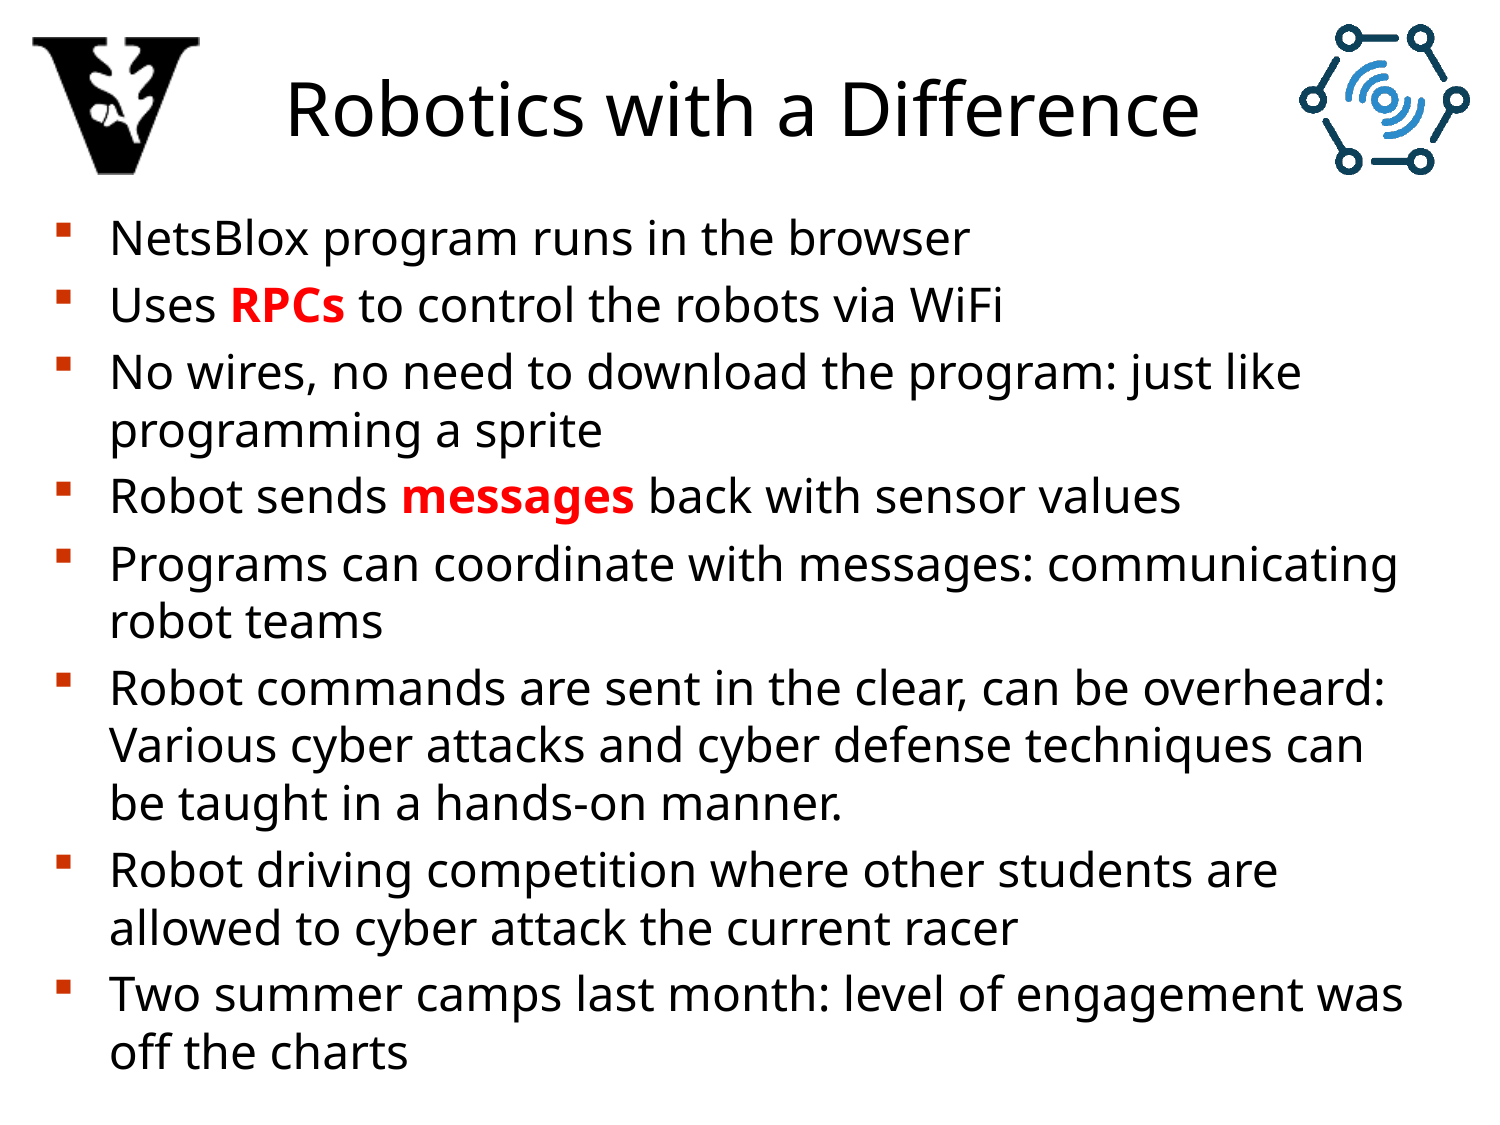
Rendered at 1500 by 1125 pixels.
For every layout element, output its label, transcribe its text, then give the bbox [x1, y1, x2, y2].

picture [32, 37, 200, 175]
list NetsBlox program runs in the browser Uses RPCs to control the robots via WiFi No wires, no need to download the program: just like programming a sprite Robot sends messages back with sensor values Programs can coordinate with messages: communicating robot teams Robot commands are sent in the clear, can be overheard: Various cyber attacks and cyber defense techniques can be taught in a hands-on manner. Robot driving competition where other students are allowed to cyber attack the current racer Two summer camps last month: level of engagement was off the charts [37, 200, 1450, 688]
title Robotics with a Difference [237, 37, 1250, 175]
picture [1299, 24, 1470, 175]
